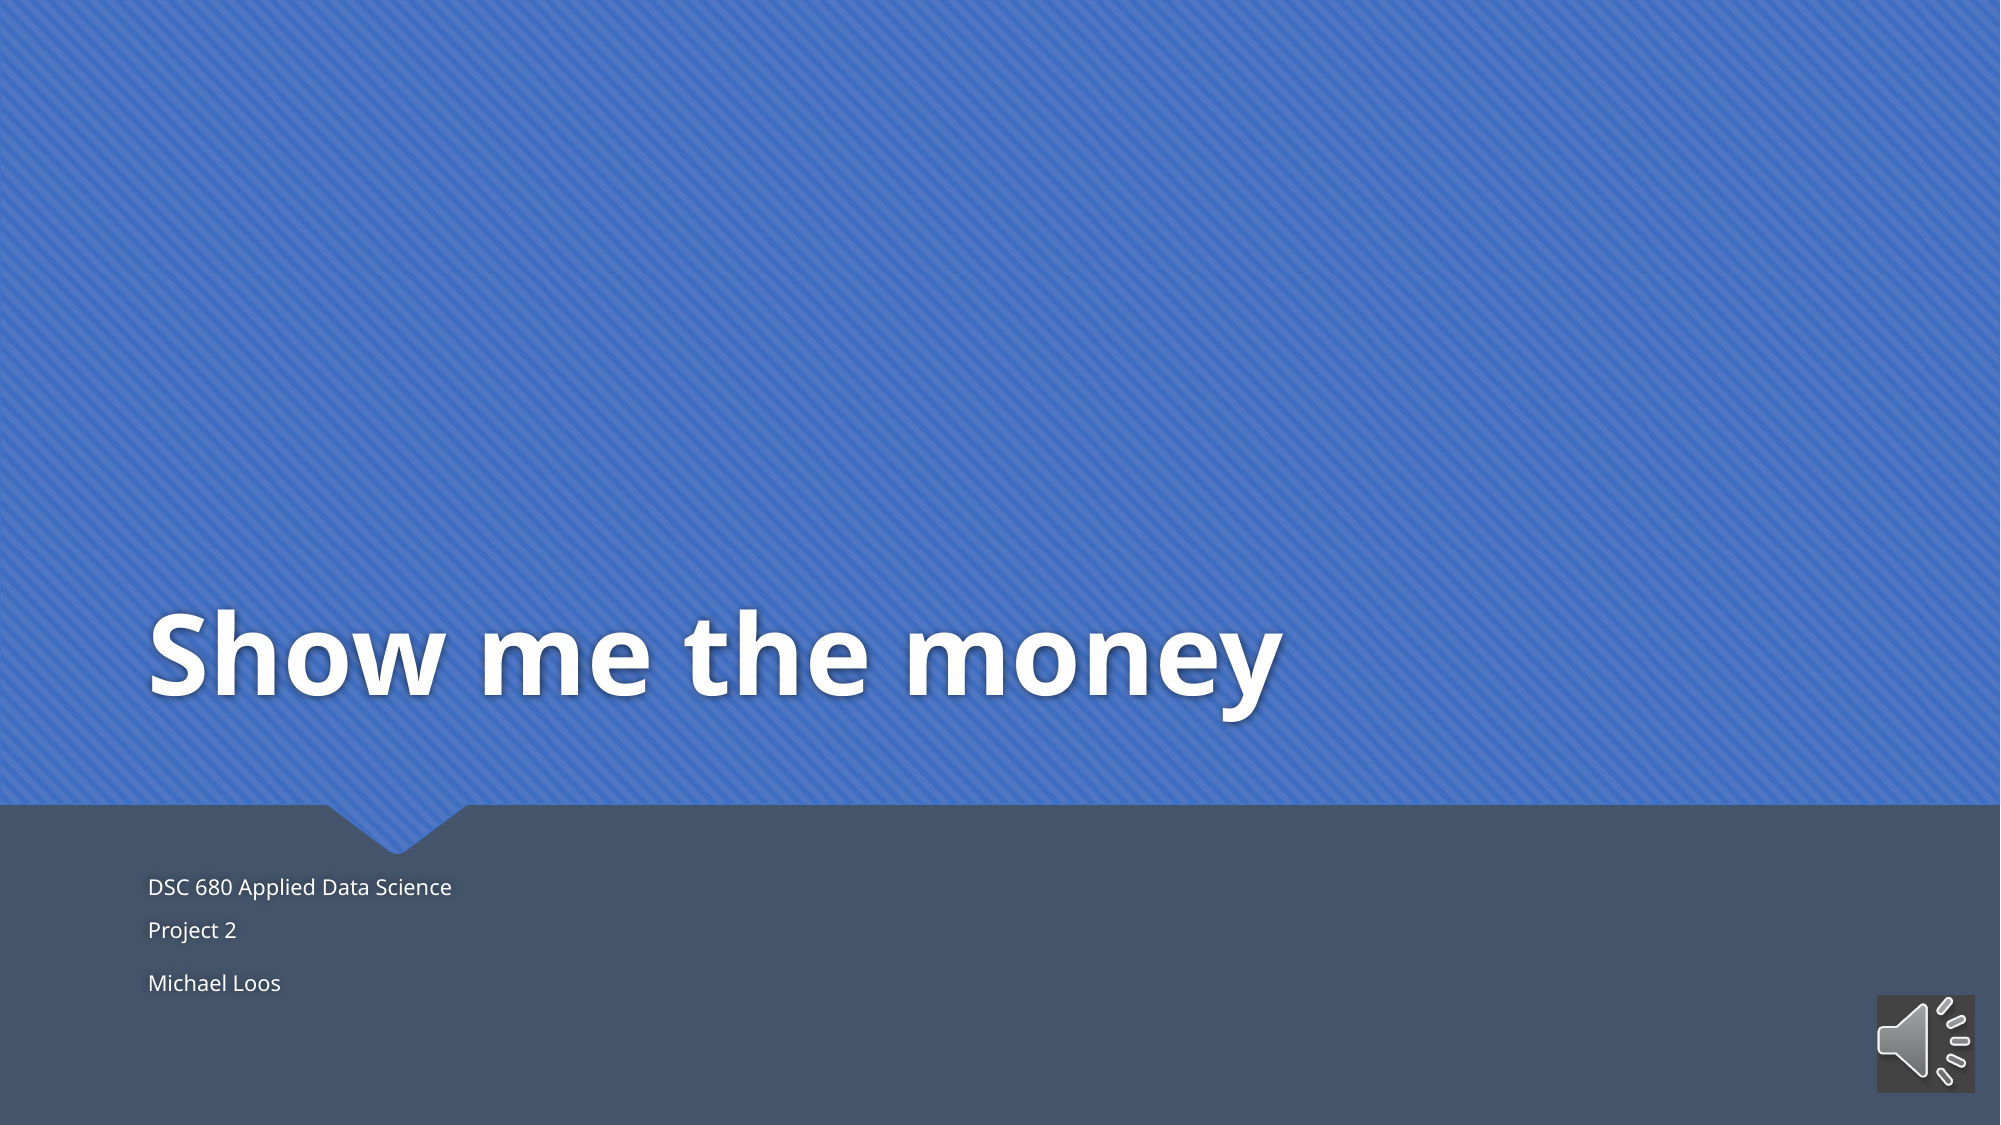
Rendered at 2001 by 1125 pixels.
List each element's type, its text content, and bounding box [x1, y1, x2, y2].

title Show me the money [132, 237, 1868, 726]
picture [1876, 993, 1977, 1095]
subtitle DSC 680 Applied Data Science Project 2 Michael Loos [132, 866, 1868, 938]
